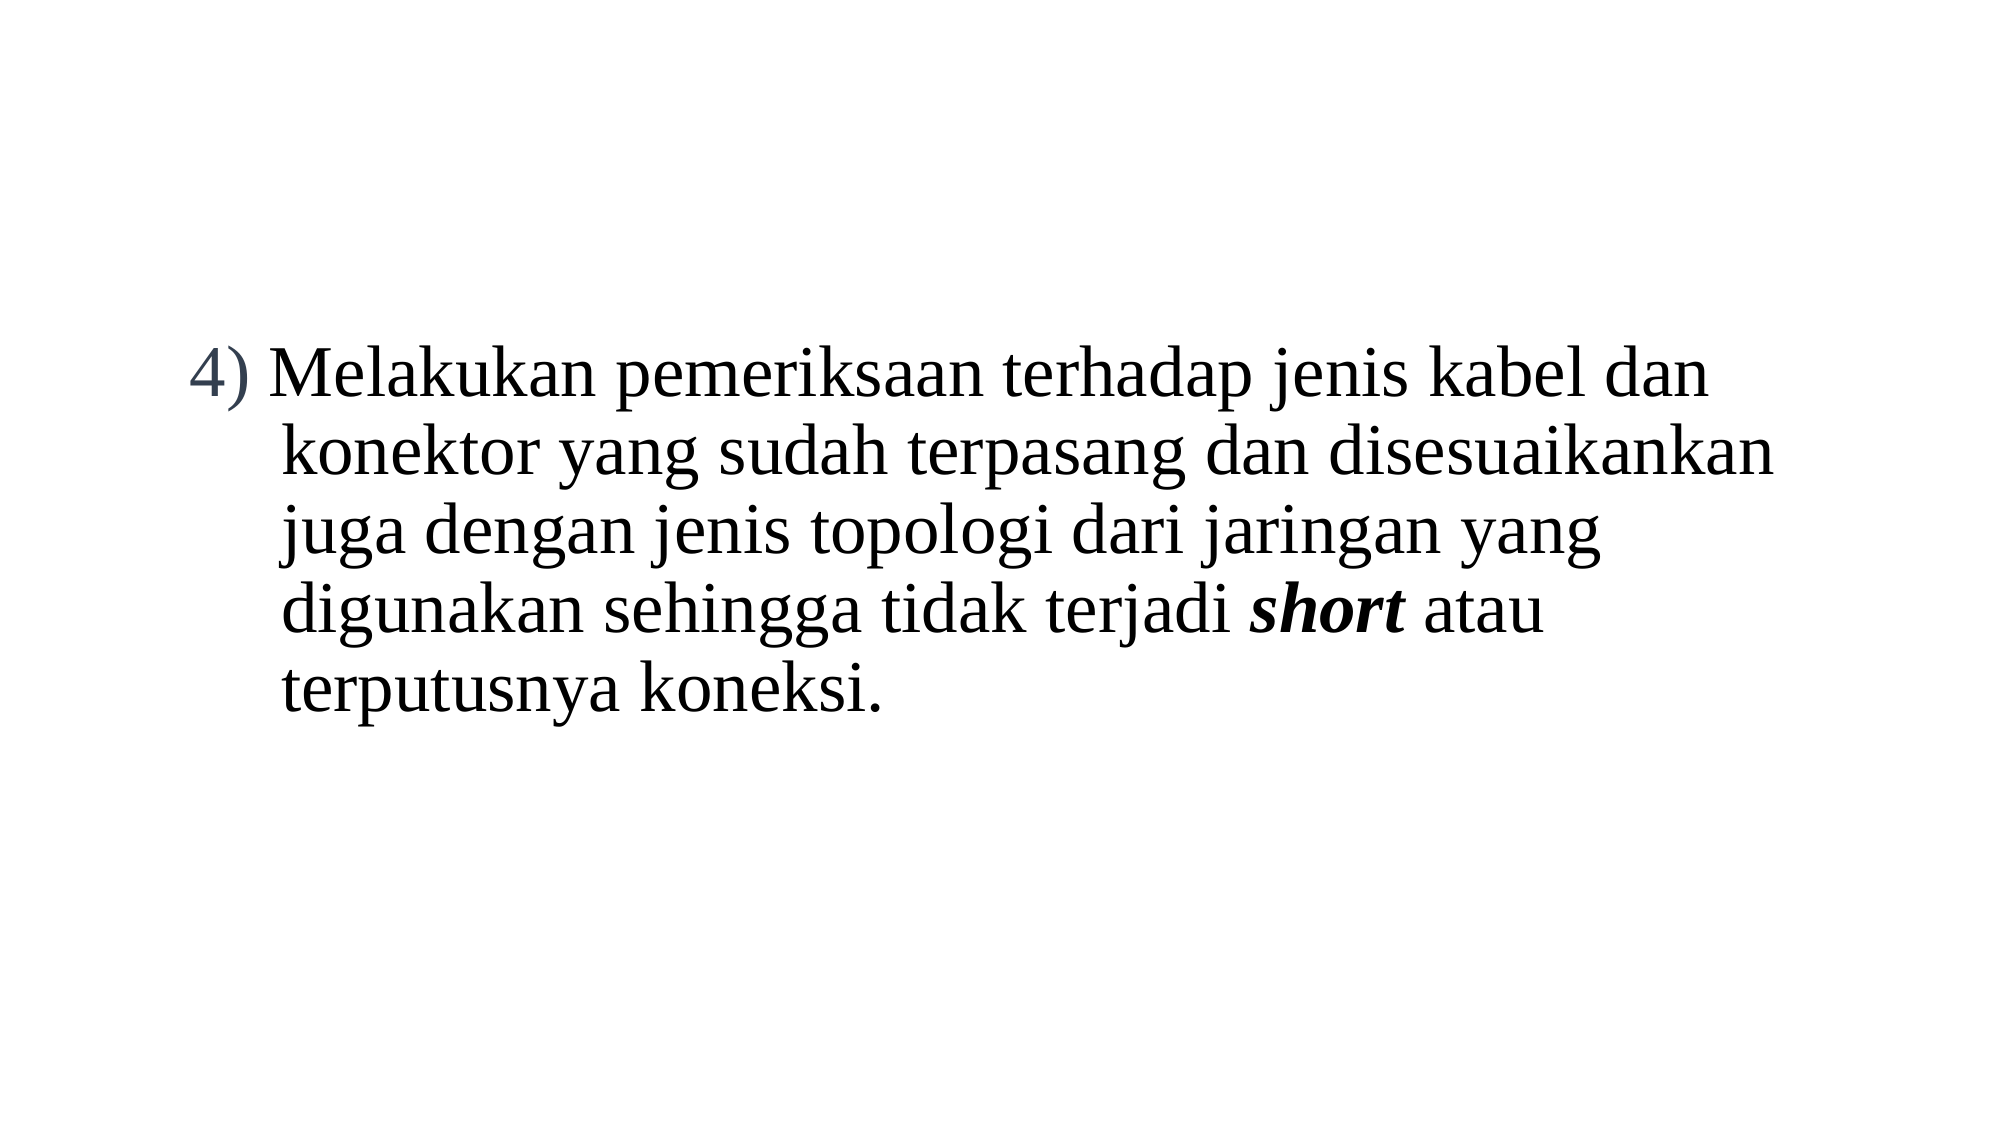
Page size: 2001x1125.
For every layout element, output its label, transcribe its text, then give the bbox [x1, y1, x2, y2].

list 4) Melakukan pemeriksaan terhadap jenis kabel dan konektor yang sudah terpasang dan disesuaikankan juga dengan jenis topologi dari jaringan yang digunakan sehingga tidak terjadi short atau terputusnya koneksi. [174, 325, 1825, 941]
